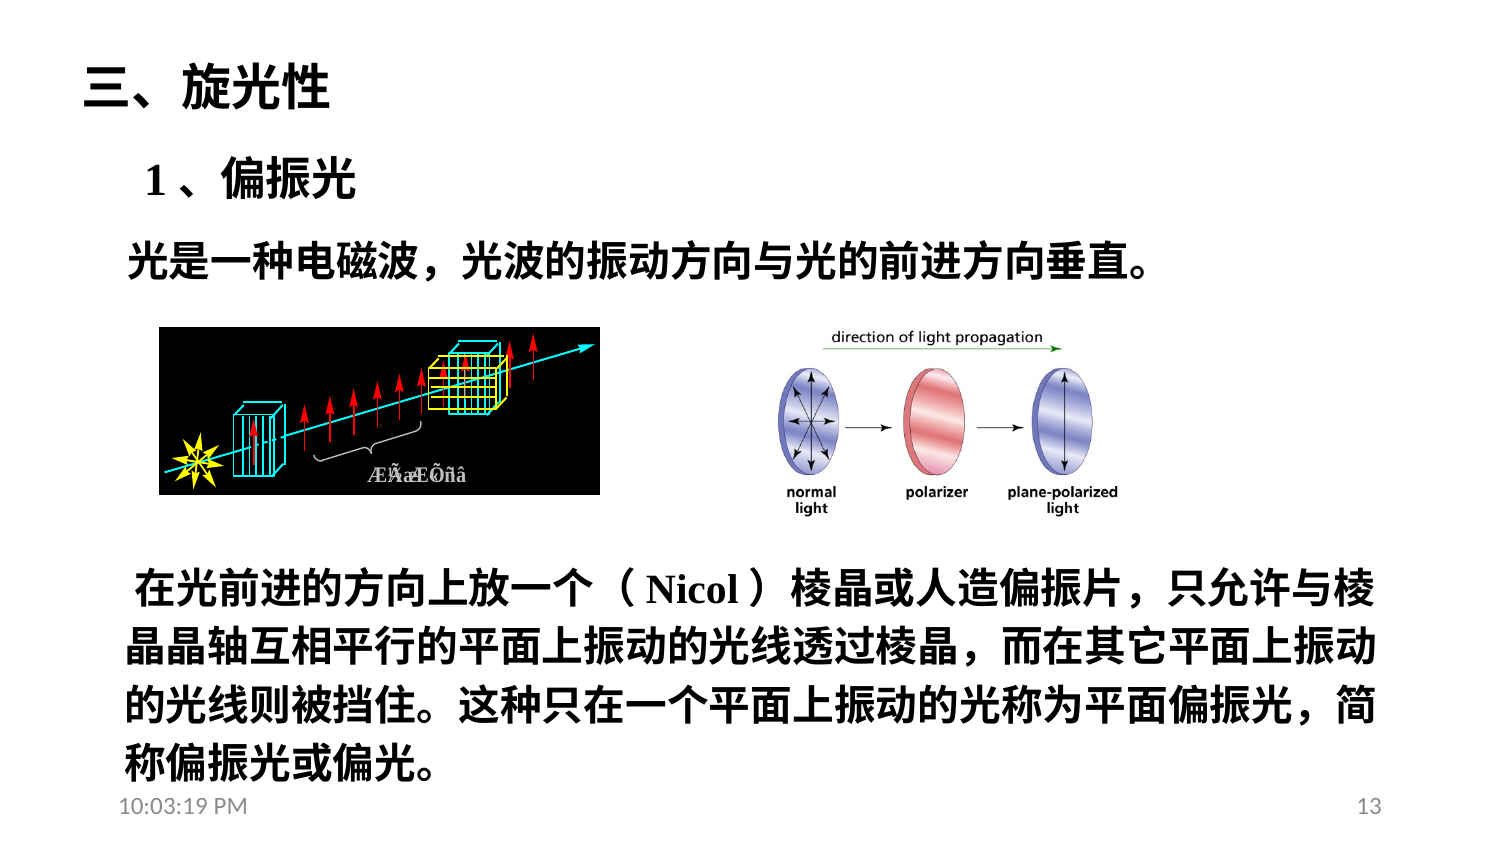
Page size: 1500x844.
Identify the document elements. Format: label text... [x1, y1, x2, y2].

slide_number 13 [1059, 782, 1397, 828]
picture [771, 294, 1126, 550]
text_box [159, 327, 601, 496]
text_box 在光前进的方向上放一个（Nicol）棱晶或人造偏振片，只允许与棱晶晶轴互相平行的平面上振动的光线透过棱晶，而在其它平面上振动的光线则被挡住。这种只在一个平面上振动的光称为平面偏振光，简称偏振光或偏光。 [53, 546, 1430, 818]
text_box 光是一种电磁波，光波的振动方向与光的前进方向垂直。 [66, 219, 1430, 294]
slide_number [103, 782, 441, 828]
text_box 1、偏振光 [129, 142, 422, 212]
text_box 三、旋光性 [66, 48, 542, 123]
